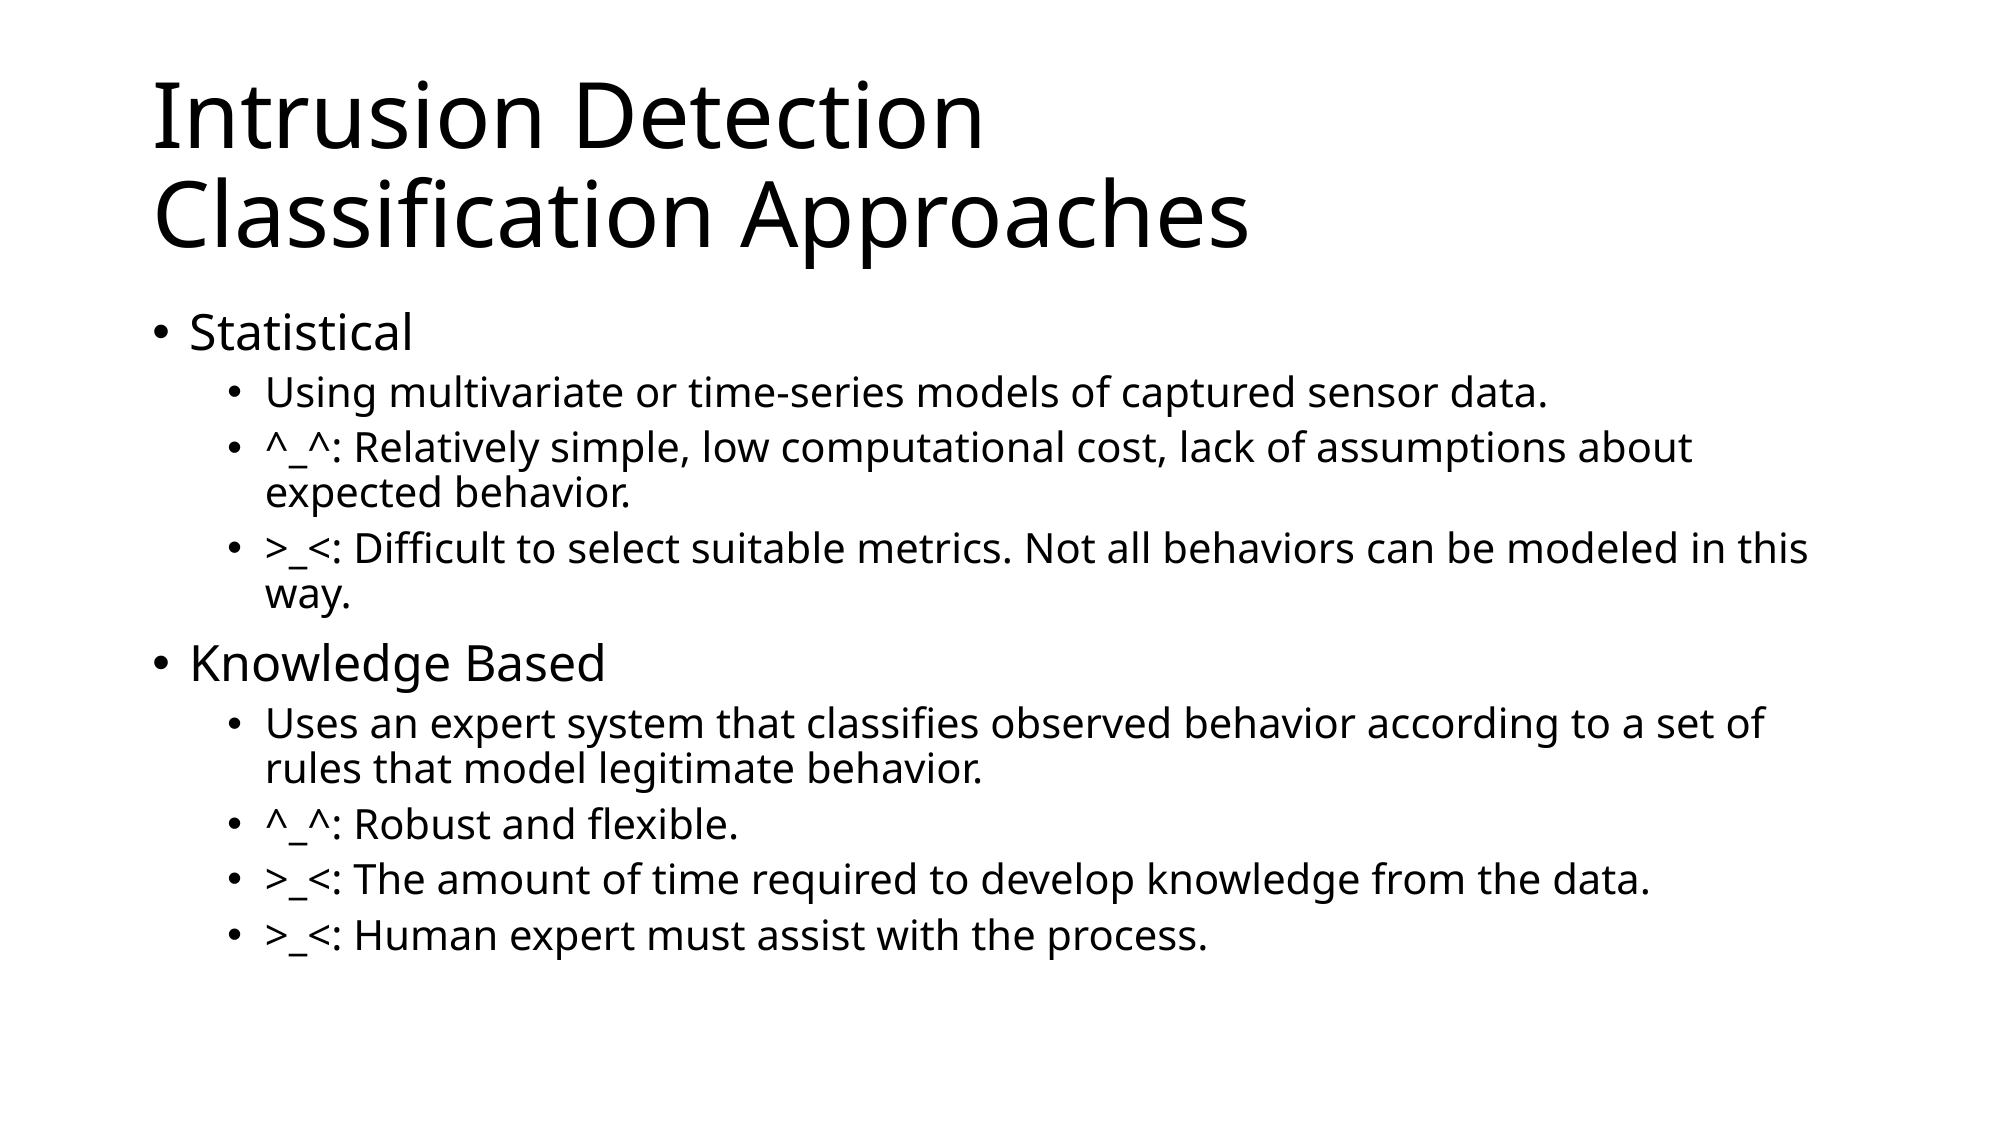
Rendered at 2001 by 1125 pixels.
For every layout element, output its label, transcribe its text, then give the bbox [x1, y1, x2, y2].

list Statistical Using multivariate or time-series models of captured sensor data. ^_^: Relatively simple, low computational cost, lack of assumptions about expected behavior. >_<: Difficult to select suitable metrics. Not all behaviors can be modeled in this way. Knowledge Based Uses an expert system that classifies observed behavior according to a set of rules that model legitimate behavior. ^_^: Robust and flexible. >_<: The amount of time required to develop knowledge from the data. >_<: Human expert must assist with the process. [137, 299, 1863, 1066]
title Intrusion Detection Classification Approaches [137, 59, 1863, 278]
